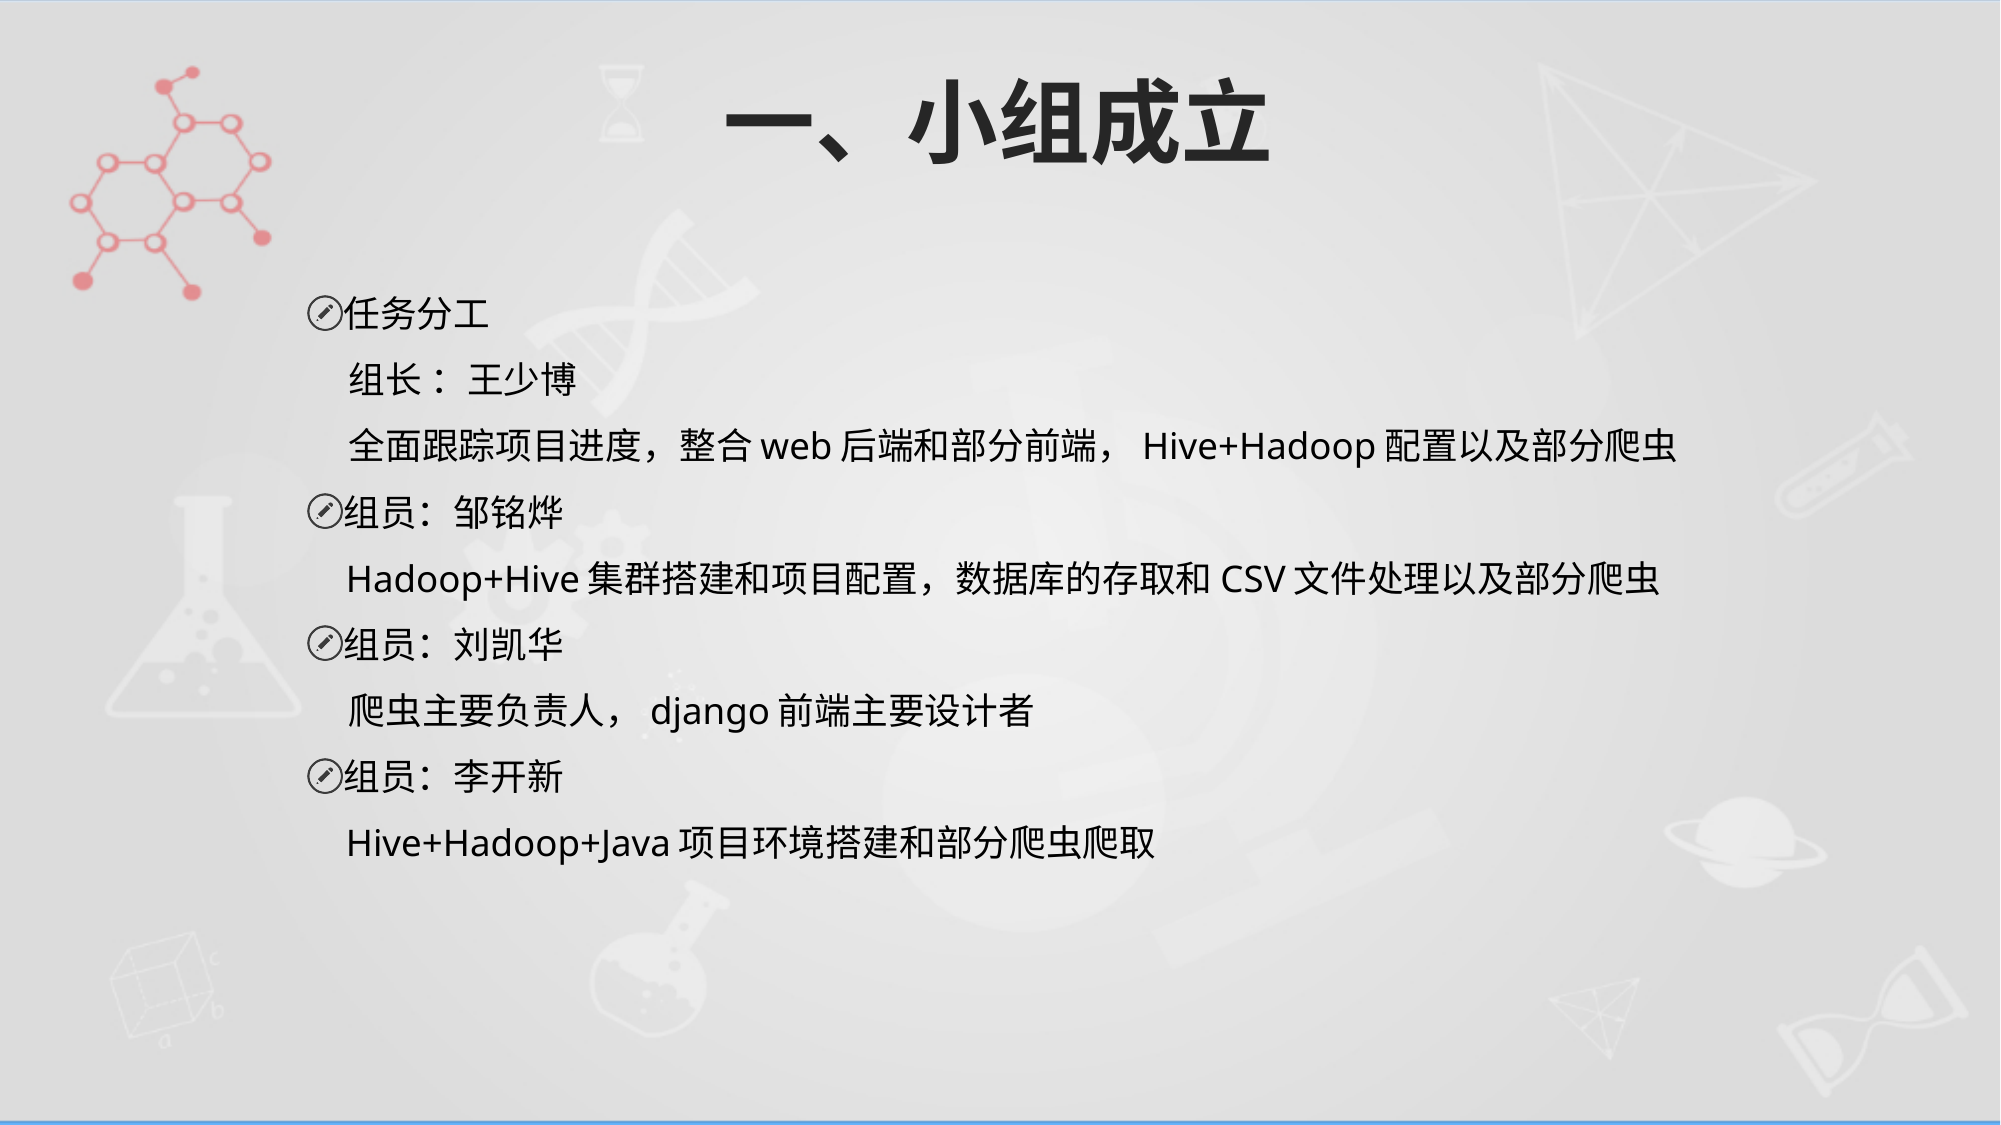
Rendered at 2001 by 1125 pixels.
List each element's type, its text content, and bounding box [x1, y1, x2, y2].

list 任务分工 组长 ：王少博 全面跟踪项目进度，整合web后端和部分前端，Hive+Hadoop配置以及部分爬虫 组员：邹铭烨 Hadoop+Hive集群搭建和项目配置，数据库的存取和CSV文件处理以及部分爬虫 组员：刘凯华 爬虫主要负责人，django前端主要设计者 组员：李开新 Hive+Hadoop+Java项目环境搭建和部分爬虫爬取 [292, 261, 1709, 968]
title 一、小组成立 [292, 62, 1705, 192]
picture [0, 0, 2001, 1125]
